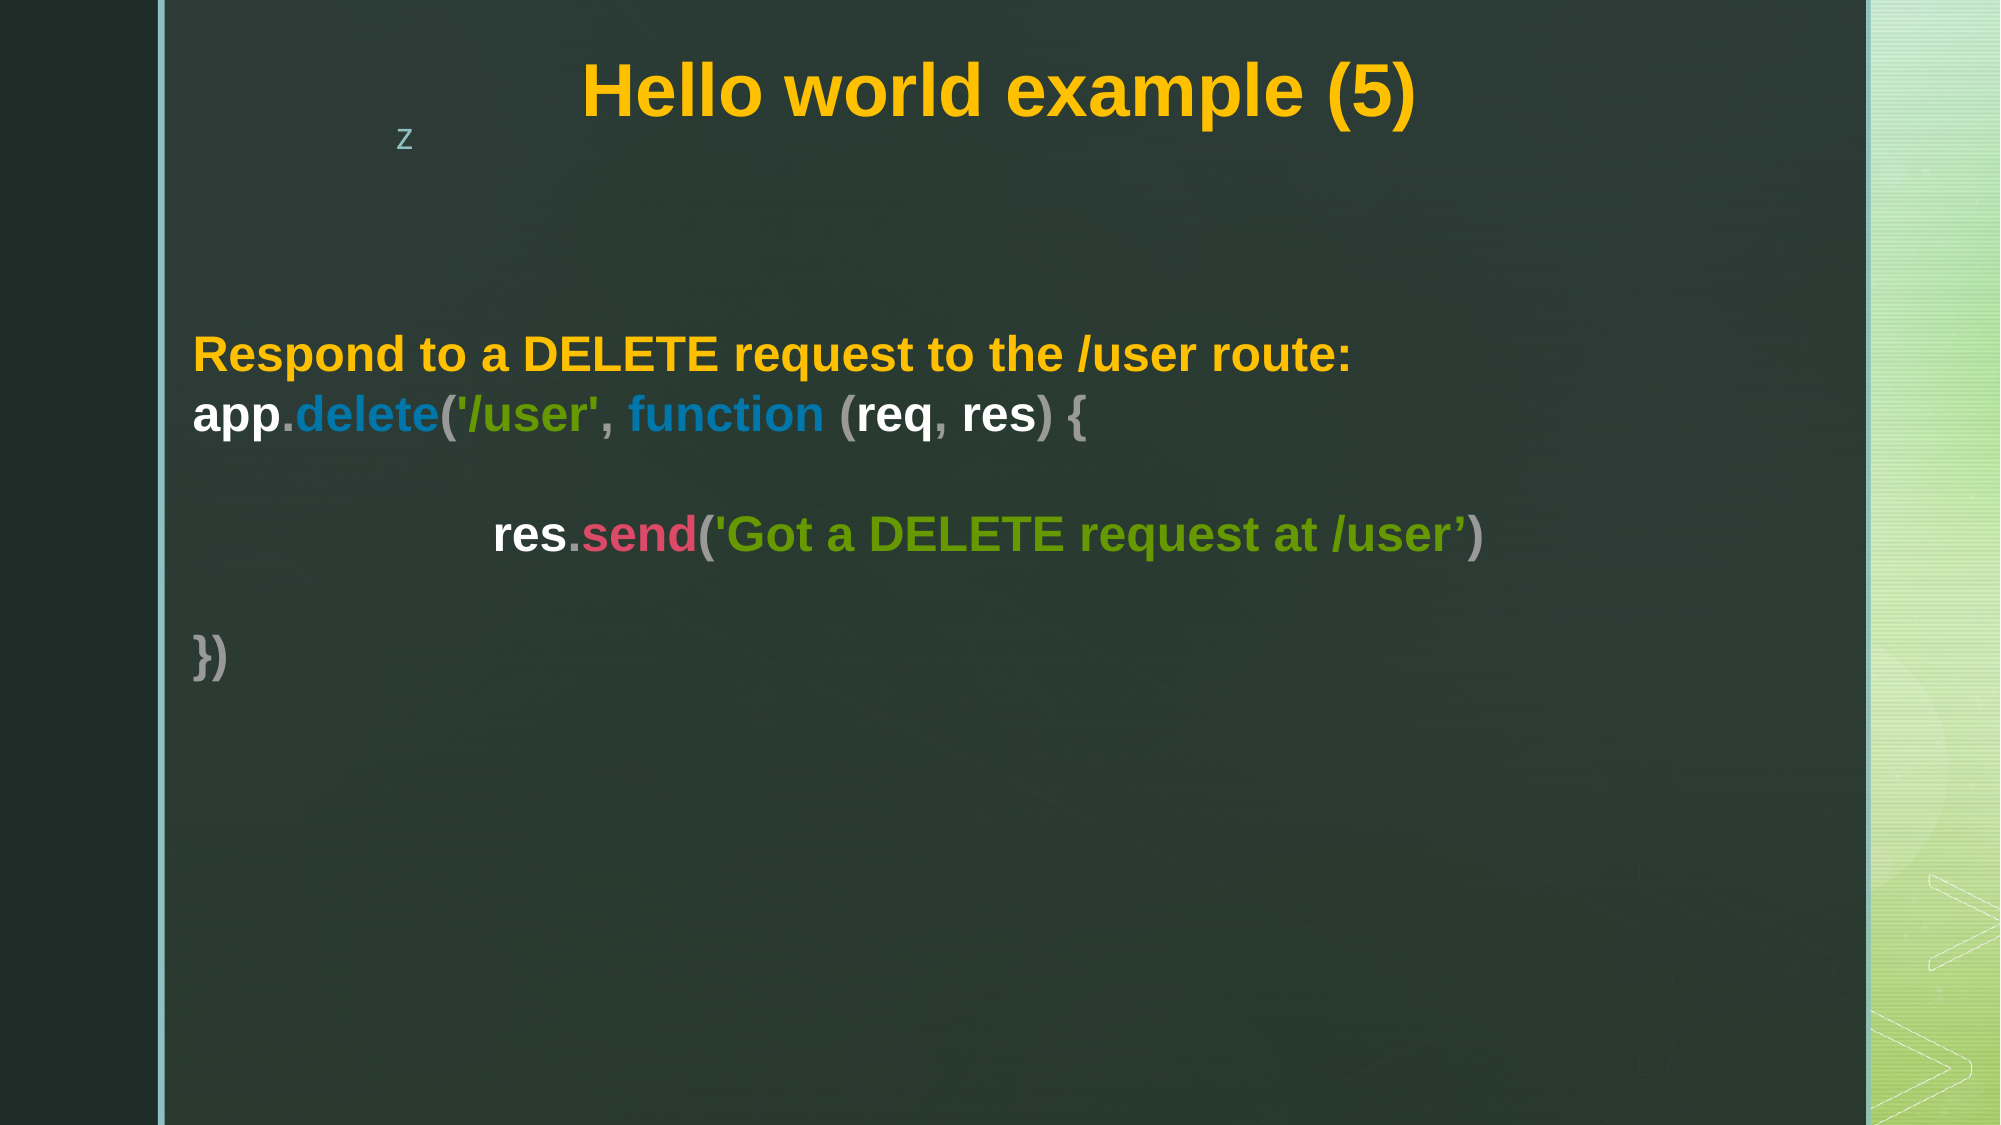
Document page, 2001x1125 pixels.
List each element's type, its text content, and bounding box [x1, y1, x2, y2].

text_box Respond to a DELETE request to the /user route: app.delete('/user', function (req, res) { res.send('Got a DELETE request at /user’) }) [177, 314, 1740, 690]
picture [1871, 0, 2001, 1125]
title Hello world example (5) [347, 44, 1653, 221]
